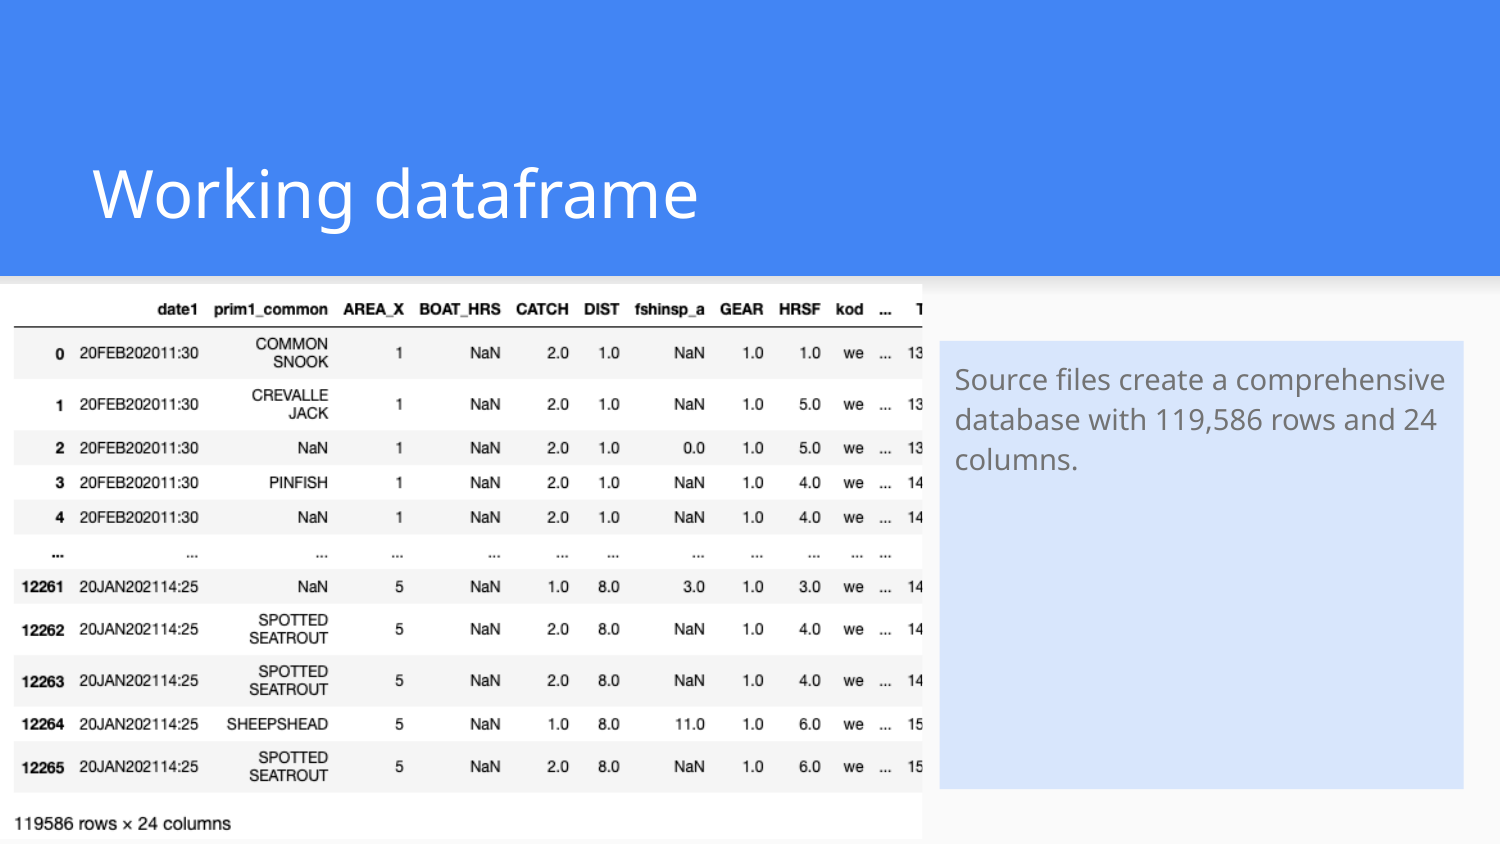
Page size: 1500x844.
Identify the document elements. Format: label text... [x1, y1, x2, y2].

title Working dataframe [77, 121, 1427, 248]
picture [0, 284, 923, 839]
list Source files create a comprehensive database with 119,586 rows and 24 columns. [939, 340, 1464, 790]
